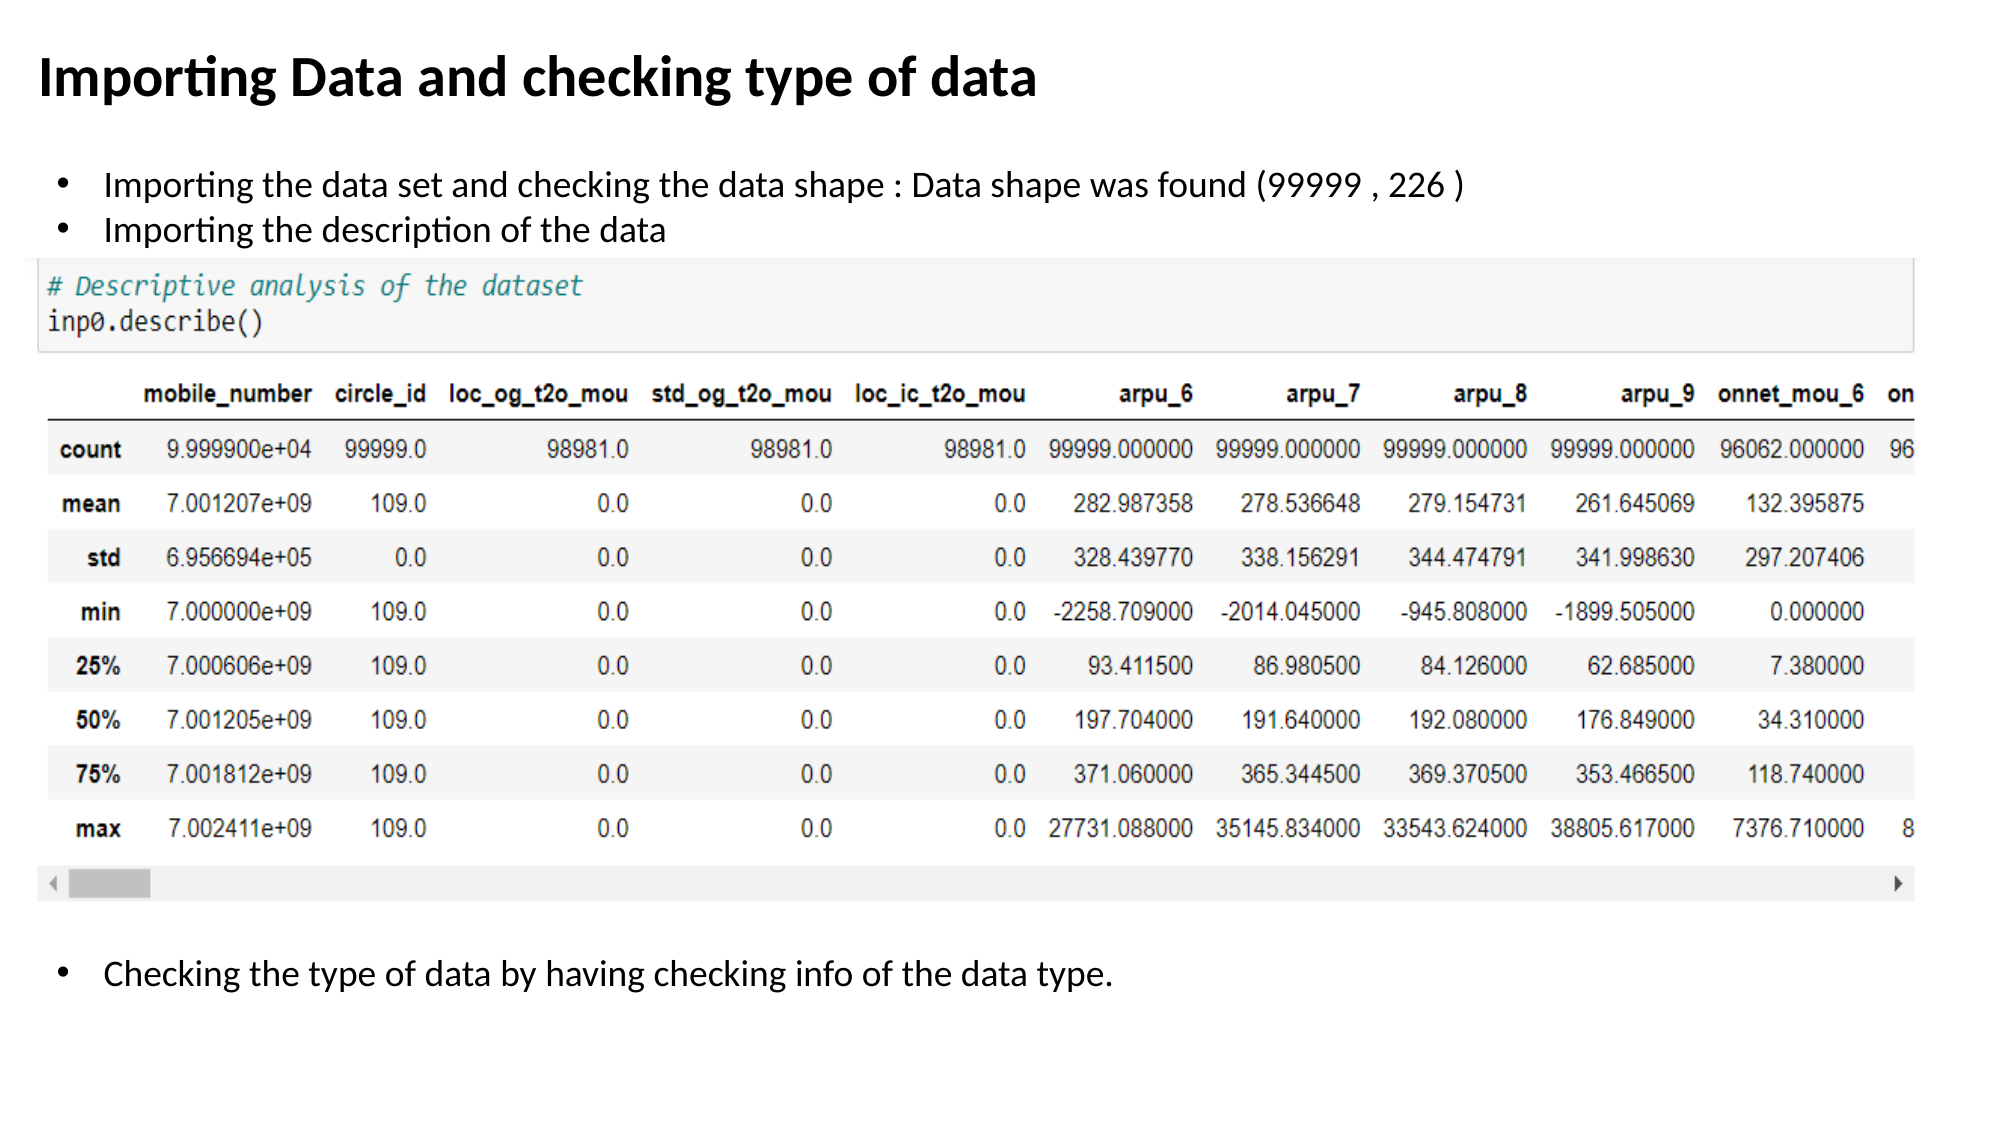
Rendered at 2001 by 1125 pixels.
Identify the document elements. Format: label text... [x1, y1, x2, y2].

text_box Importing the data set and checking the data shape : Data shape was found (99999 , 226 ) Importing the description of the data [41, 152, 1920, 258]
text_box Importing Data and checking type of data [23, 30, 1084, 116]
picture [23, 258, 1920, 906]
text_box Checking the type of data by having checking info of the data type. [41, 941, 1920, 1002]
